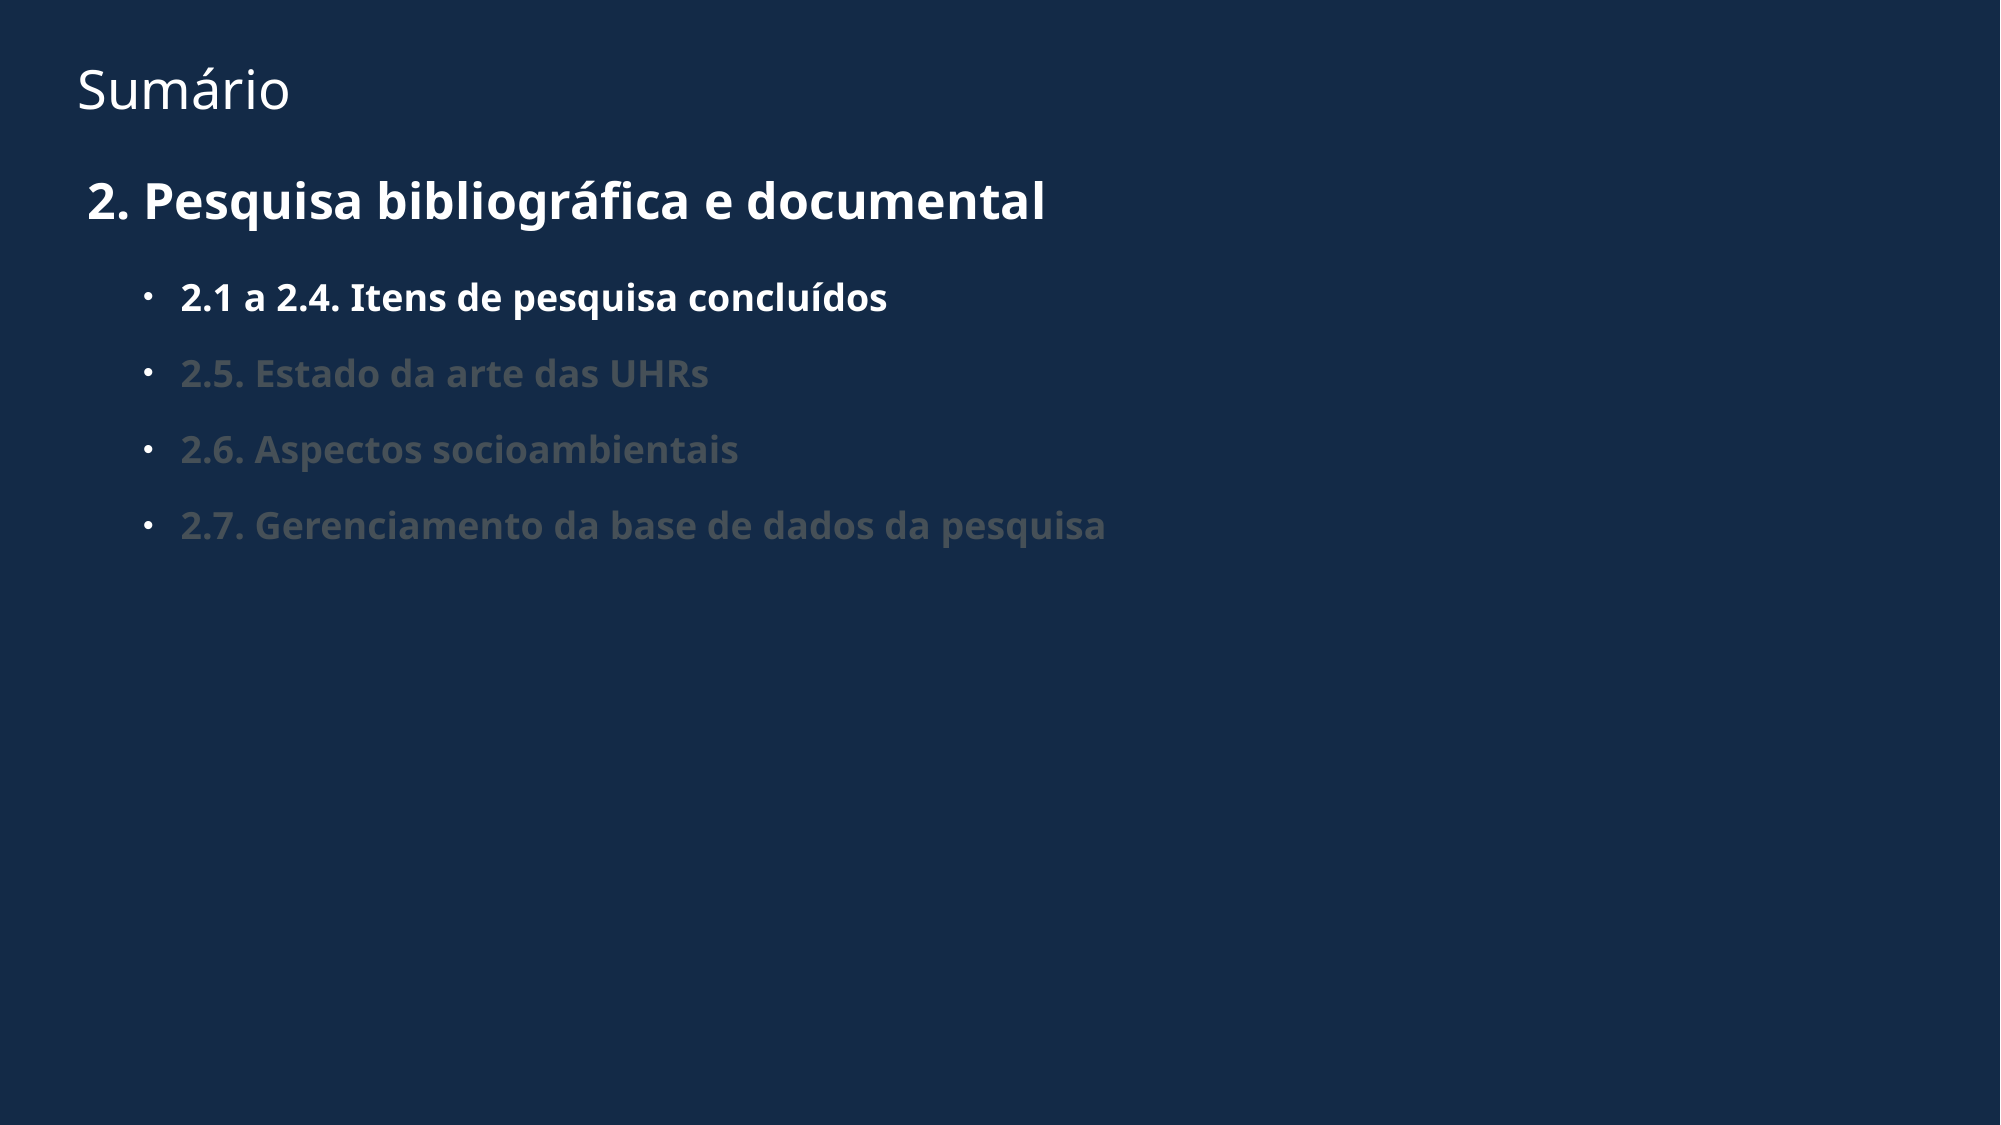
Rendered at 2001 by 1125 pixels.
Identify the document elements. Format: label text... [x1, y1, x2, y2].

title Sumário [62, 37, 1926, 138]
list 2. Pesquisa bibliográfica e documental 2.1 a 2.4. Itens de pesquisa concluídos 2.5. Estado da arte das UHRs 2.6. Aspectos socioambientais 2.7. Gerenciamento da base de dados da pesquisa [62, 162, 1926, 1076]
